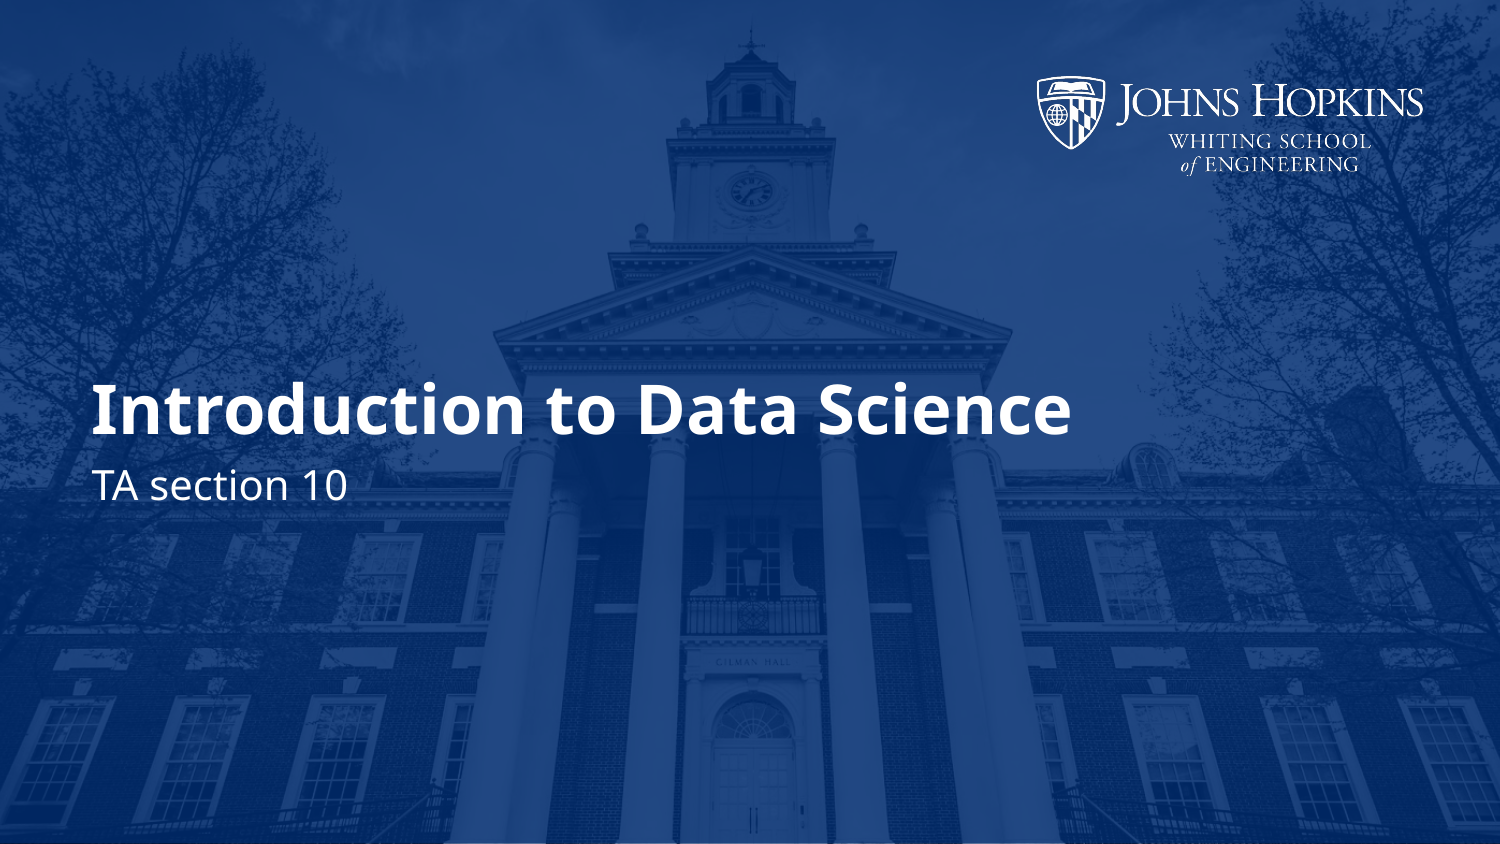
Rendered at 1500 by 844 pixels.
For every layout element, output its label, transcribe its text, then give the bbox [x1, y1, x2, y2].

list TA section 10 [76, 456, 1425, 517]
picture [1033, 73, 1424, 176]
title Introduction to Data Science [76, 367, 1424, 456]
